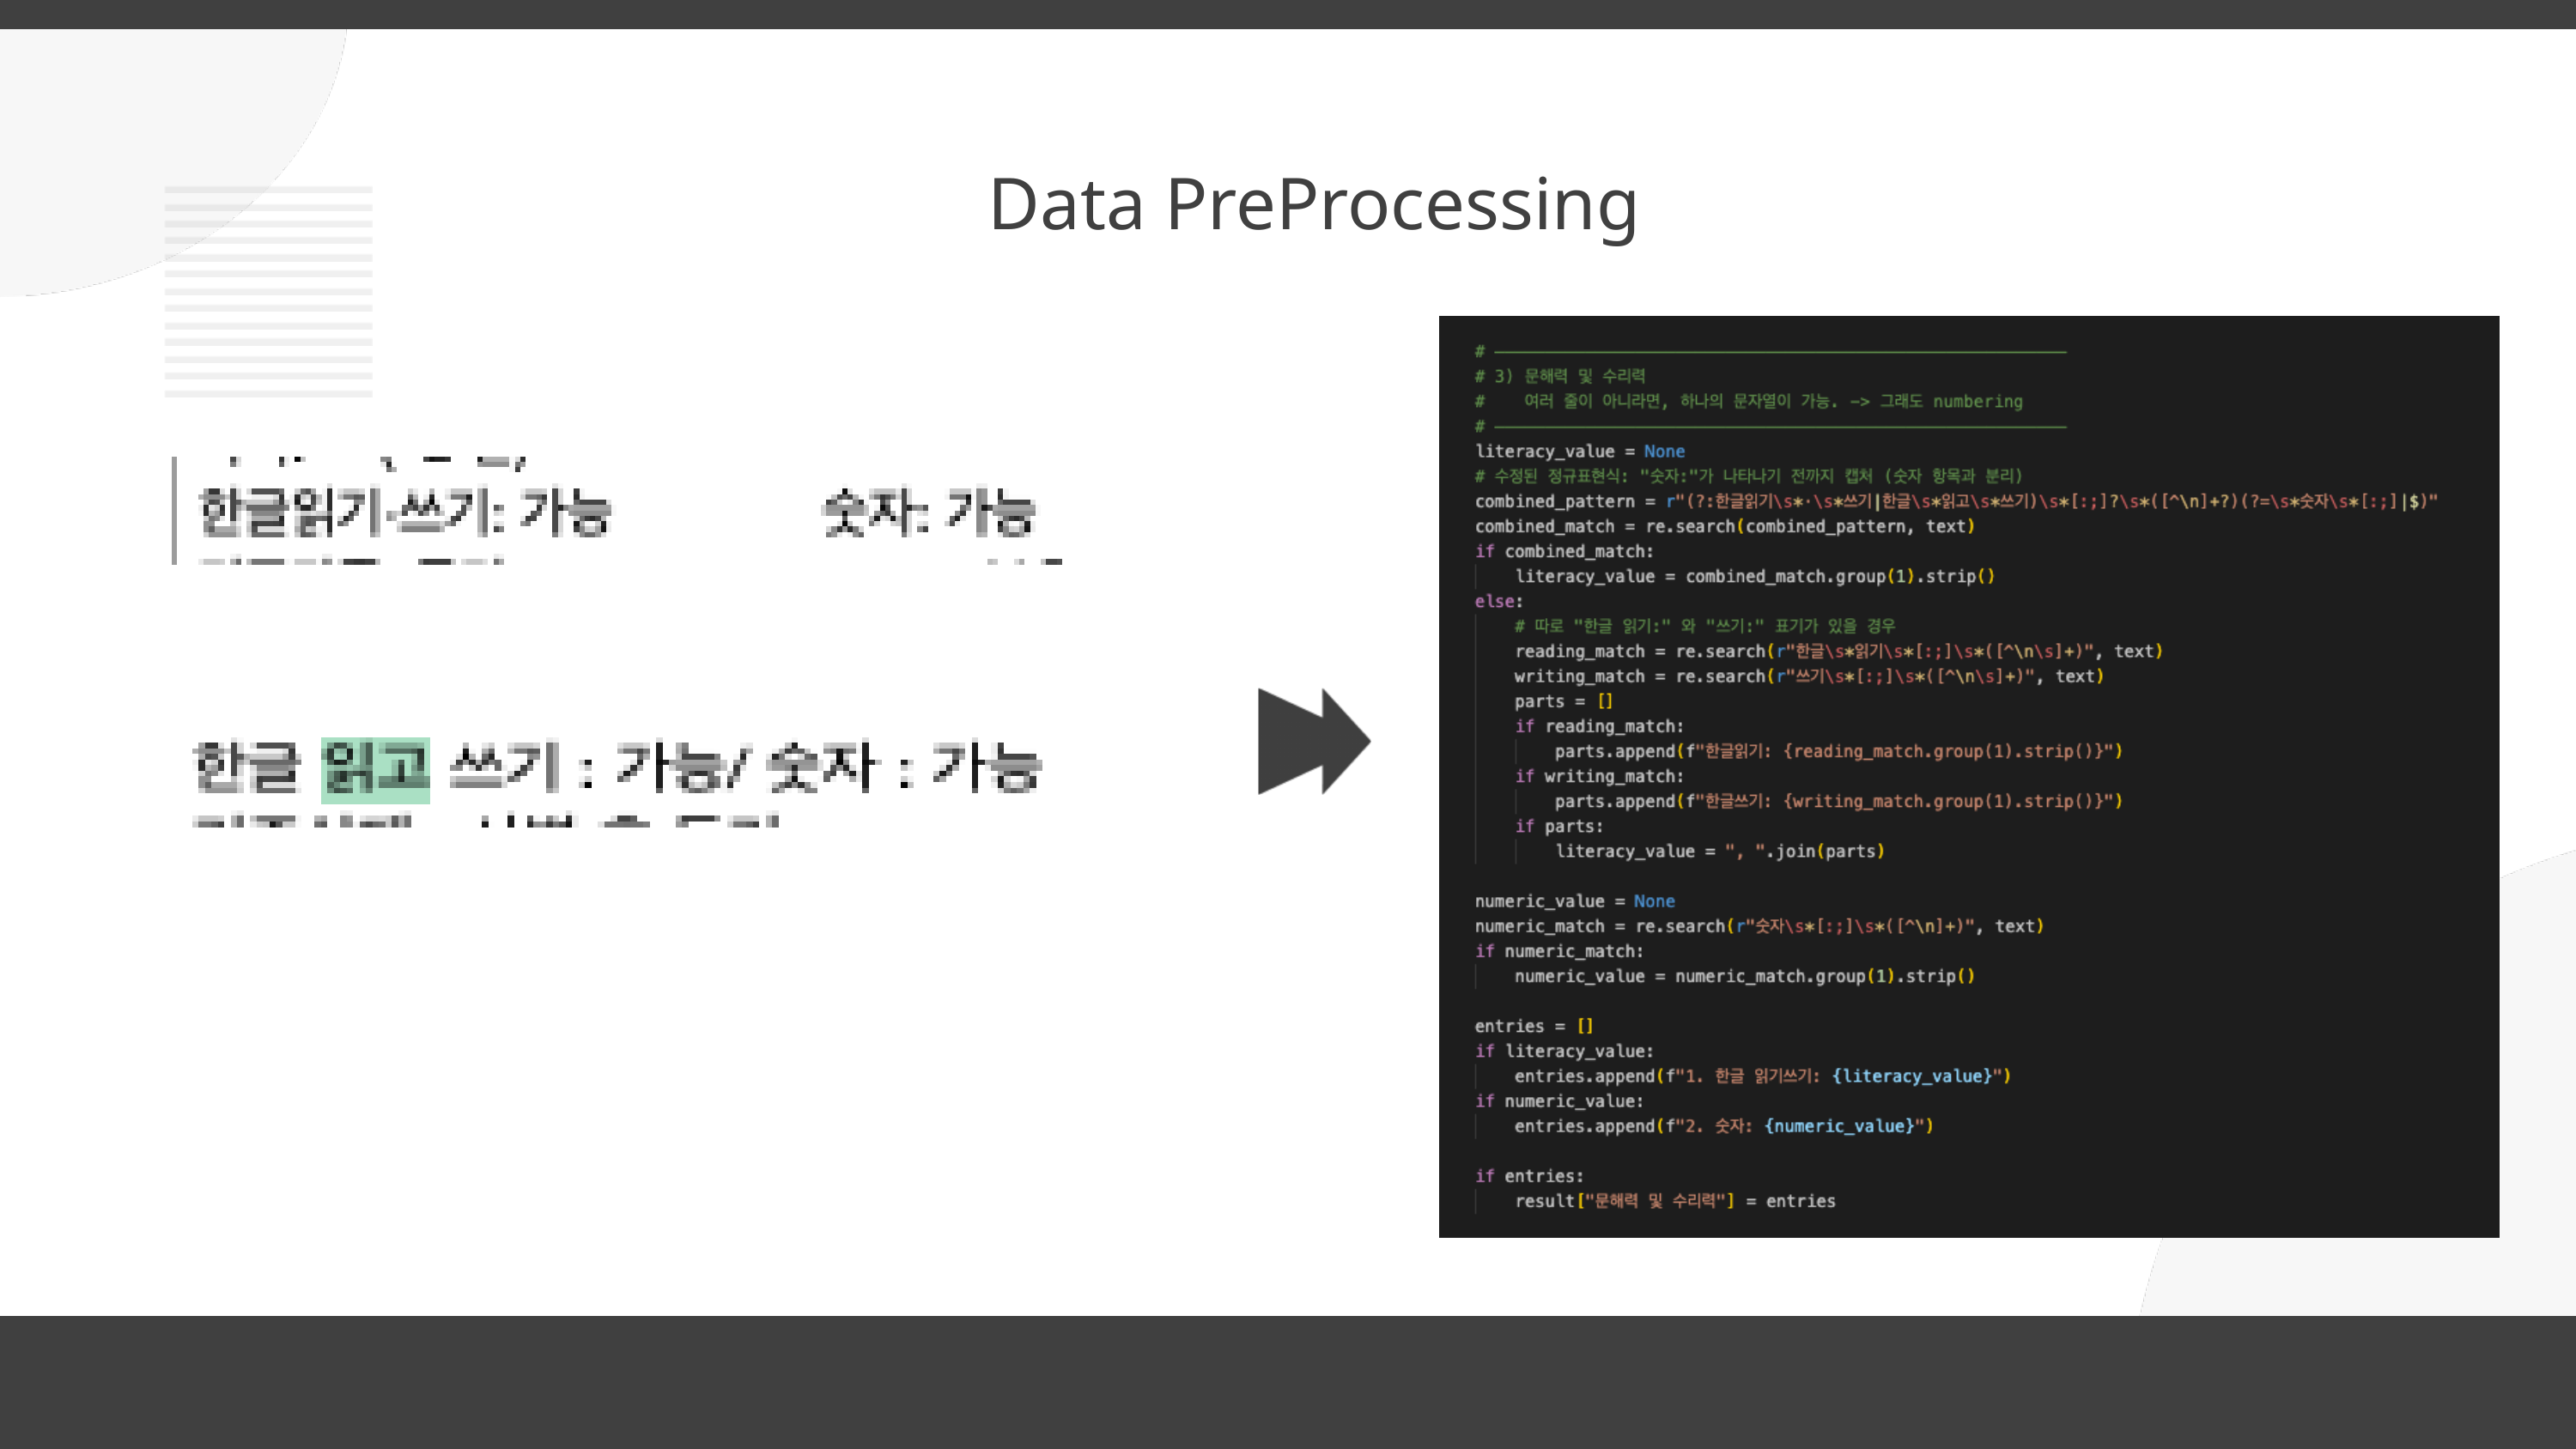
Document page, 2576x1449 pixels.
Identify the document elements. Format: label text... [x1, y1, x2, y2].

picture [166, 737, 1109, 828]
picture [1259, 684, 1370, 798]
picture [0, 315, 2576, 1449]
text_box Data PreProcessing [568, 133, 2061, 275]
picture [0, 0, 2576, 565]
